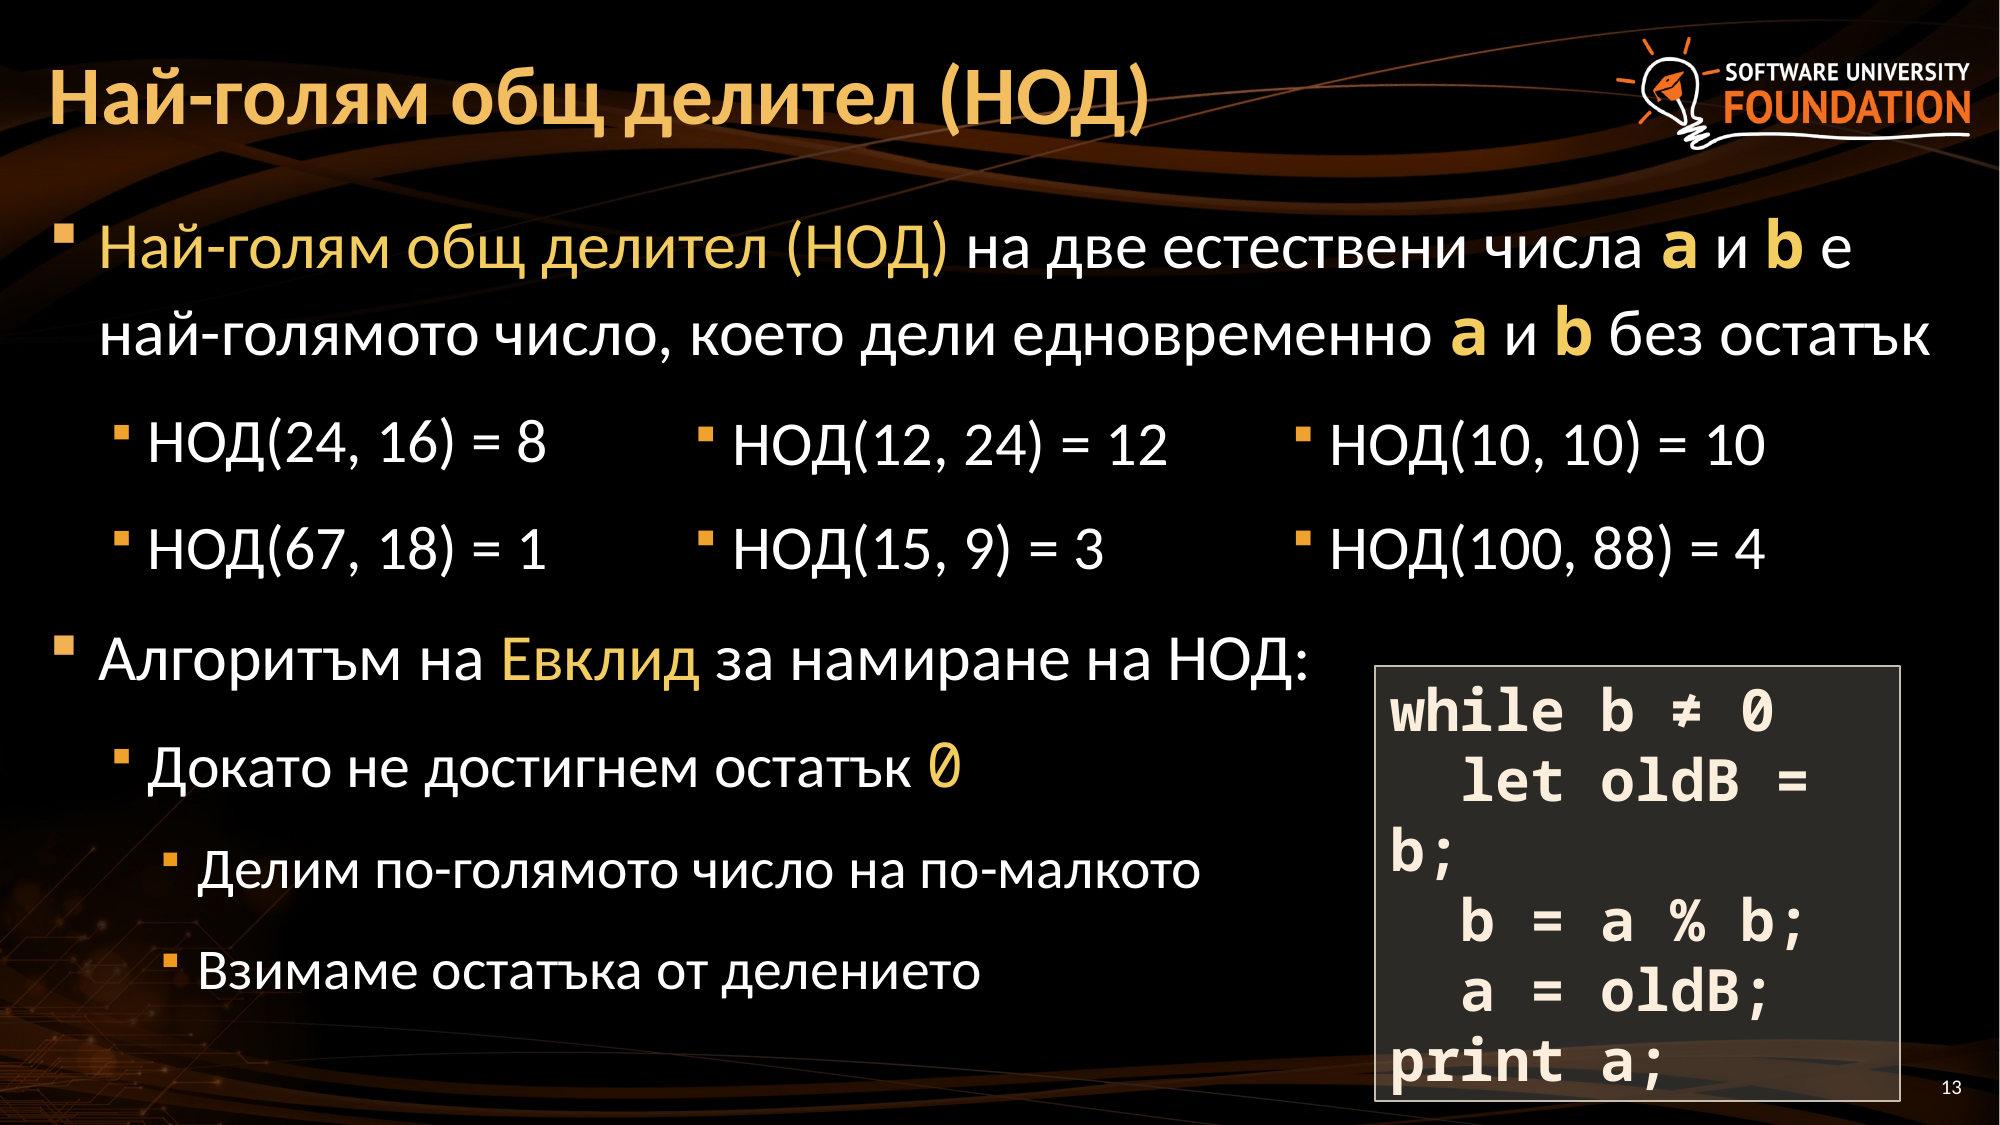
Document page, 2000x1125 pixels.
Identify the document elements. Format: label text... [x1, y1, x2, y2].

picture [0, 0, 2000, 1125]
text_box НОД(12, 24) = 12 НОД(15, 9) = 3 [617, 391, 1185, 589]
text_box НОД(10, 10) = 10 НОД(100, 88) = 4 [1215, 391, 1782, 589]
list Най-голям общ делител (НОД) на две естествени числа a и b е най-голямото число, което дели едновременно a и b без остатък НОД(24, 16) = 8 НОД(67, 18) = 1 Алгоритъм на Евклид за намиране на НОД: Докато не достигнем остатък 0 Делим по-голямото число на по-малкото Взимаме остатъка от делението [31, 188, 1968, 1103]
title Най-голям общ делител (НОД) [30, 6, 1602, 189]
text_box while b ≠ 0 let oldB = b; b = a % b; a = oldB; print а; [1375, 665, 1900, 1101]
